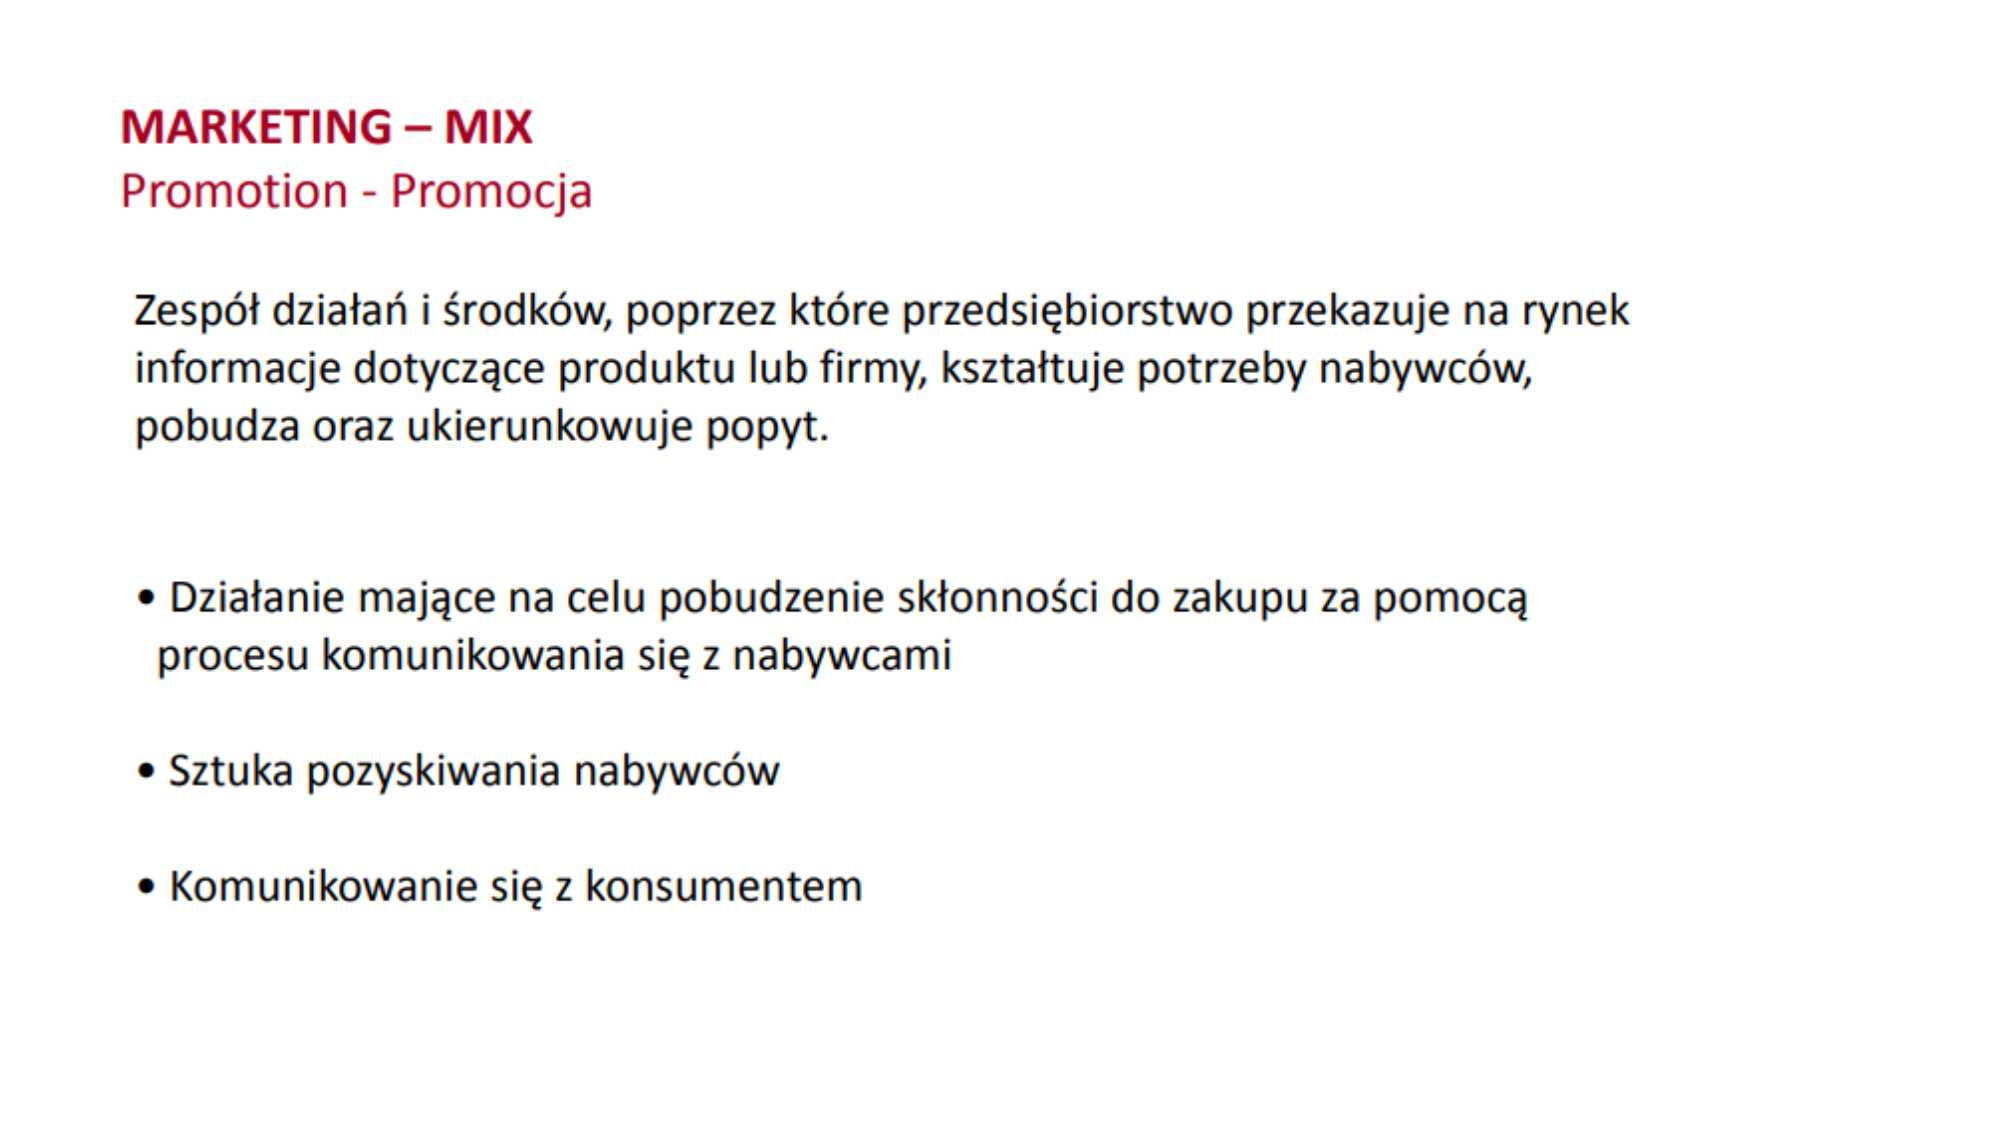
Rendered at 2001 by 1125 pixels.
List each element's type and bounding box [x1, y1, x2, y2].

picture [69, 64, 1804, 965]
